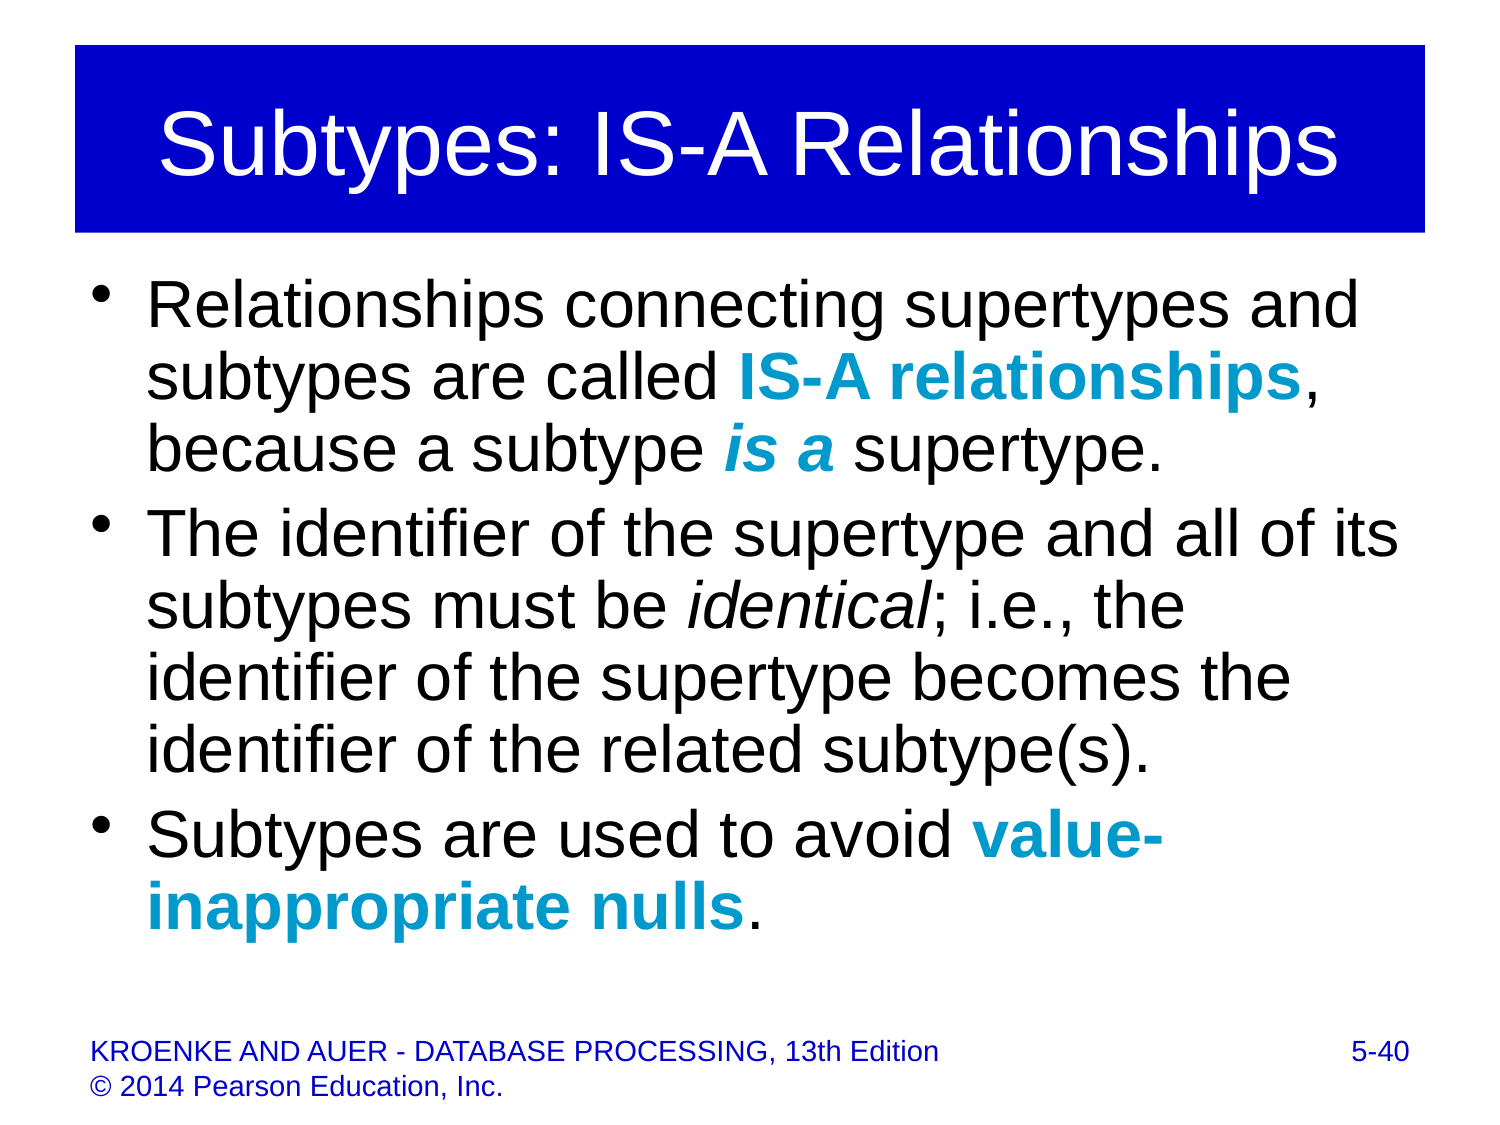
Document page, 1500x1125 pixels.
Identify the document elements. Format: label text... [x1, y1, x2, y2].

title Subtypes: IS-A Relationships [75, 45, 1425, 233]
list Relationships connecting supertypes and subtypes are called IS-A relationships, because a subtype is a supertype. The identifier of the supertype and all of its subtypes must be identical; i.e., the identifier of the supertype becomes the identifier of the related subtype(s). Subtypes are used to avoid value-inappropriate nulls. [75, 262, 1425, 1005]
footer KROENKE AND AUER - DATABASE PROCESSING, 13th Edition © 2014 Pearson Education, Inc. [74, 1024, 976, 1104]
slide_number 5-40 [1074, 1024, 1426, 1103]
